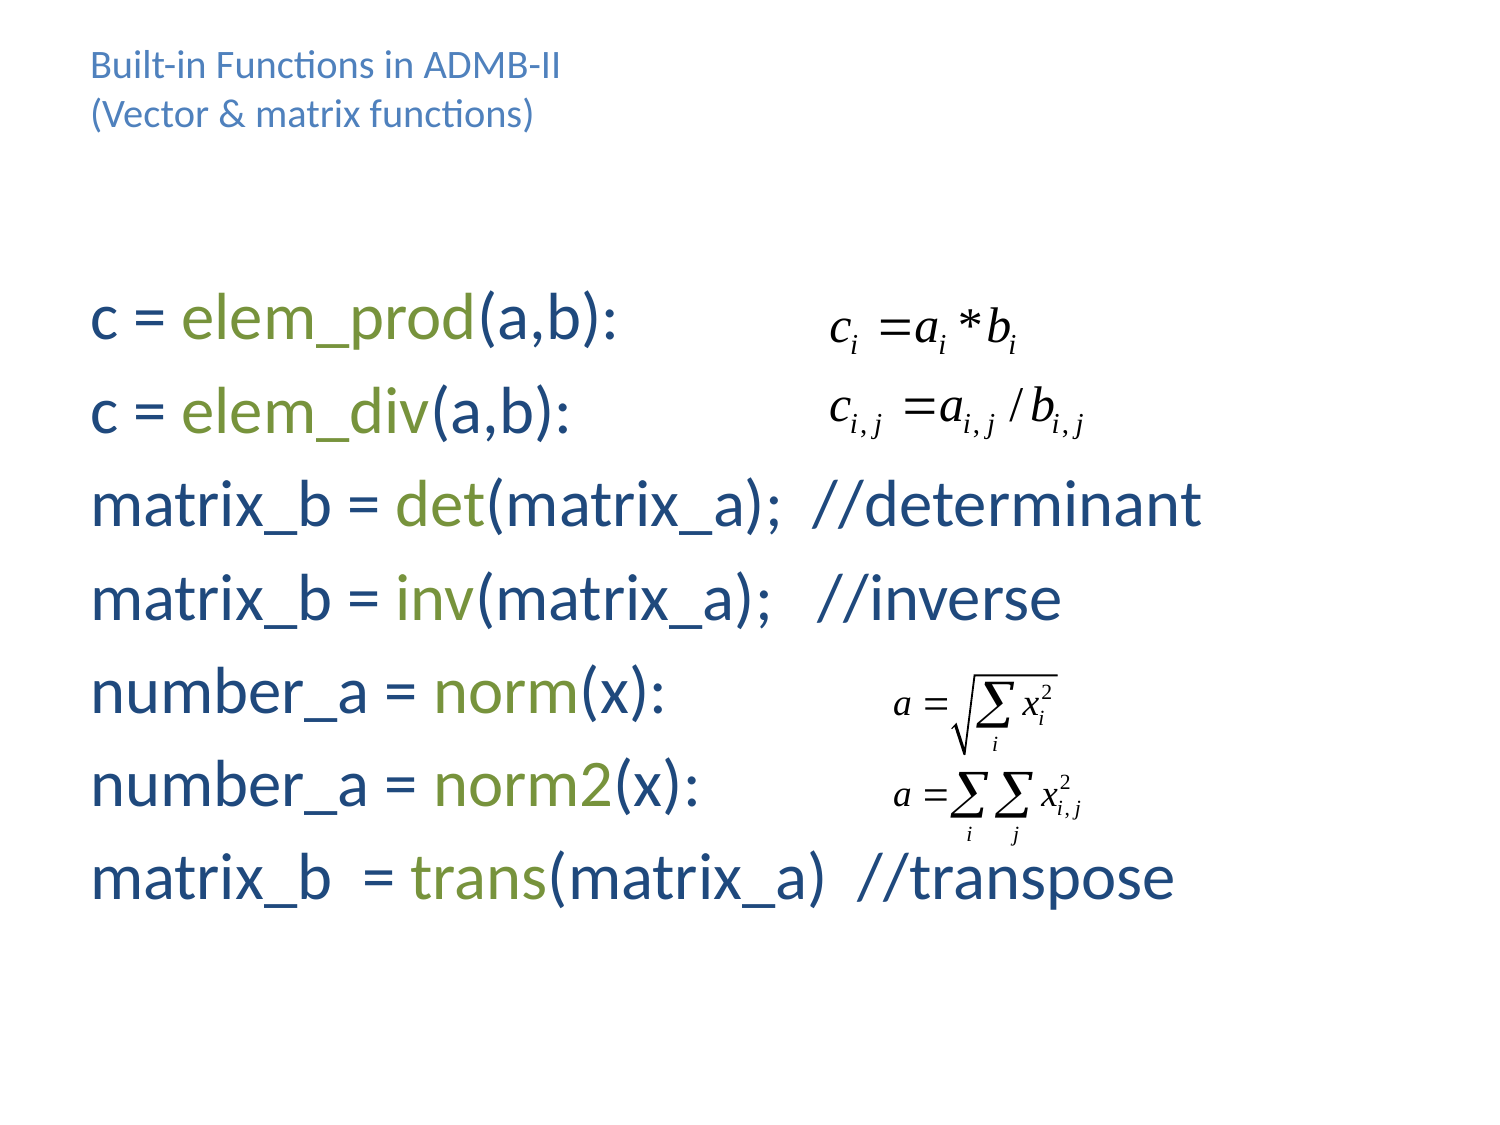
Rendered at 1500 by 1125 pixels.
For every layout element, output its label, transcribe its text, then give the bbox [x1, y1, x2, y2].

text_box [887, 765, 1094, 853]
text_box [822, 292, 1027, 368]
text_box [887, 665, 1067, 763]
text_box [822, 370, 1094, 451]
title Built-in Functions in ADMB-II (Vector & matrix functions) [75, 30, 1425, 144]
list c = elem_prod(a,b): c = elem_div(a,b): matrix_b = det(matrix_a); //determinant matrix_b = inv(matrix_a); //inverse number_a = norm(x): number_a = norm2(x): matrix_b = trans(matrix_a) //transpose [75, 172, 1425, 1090]
